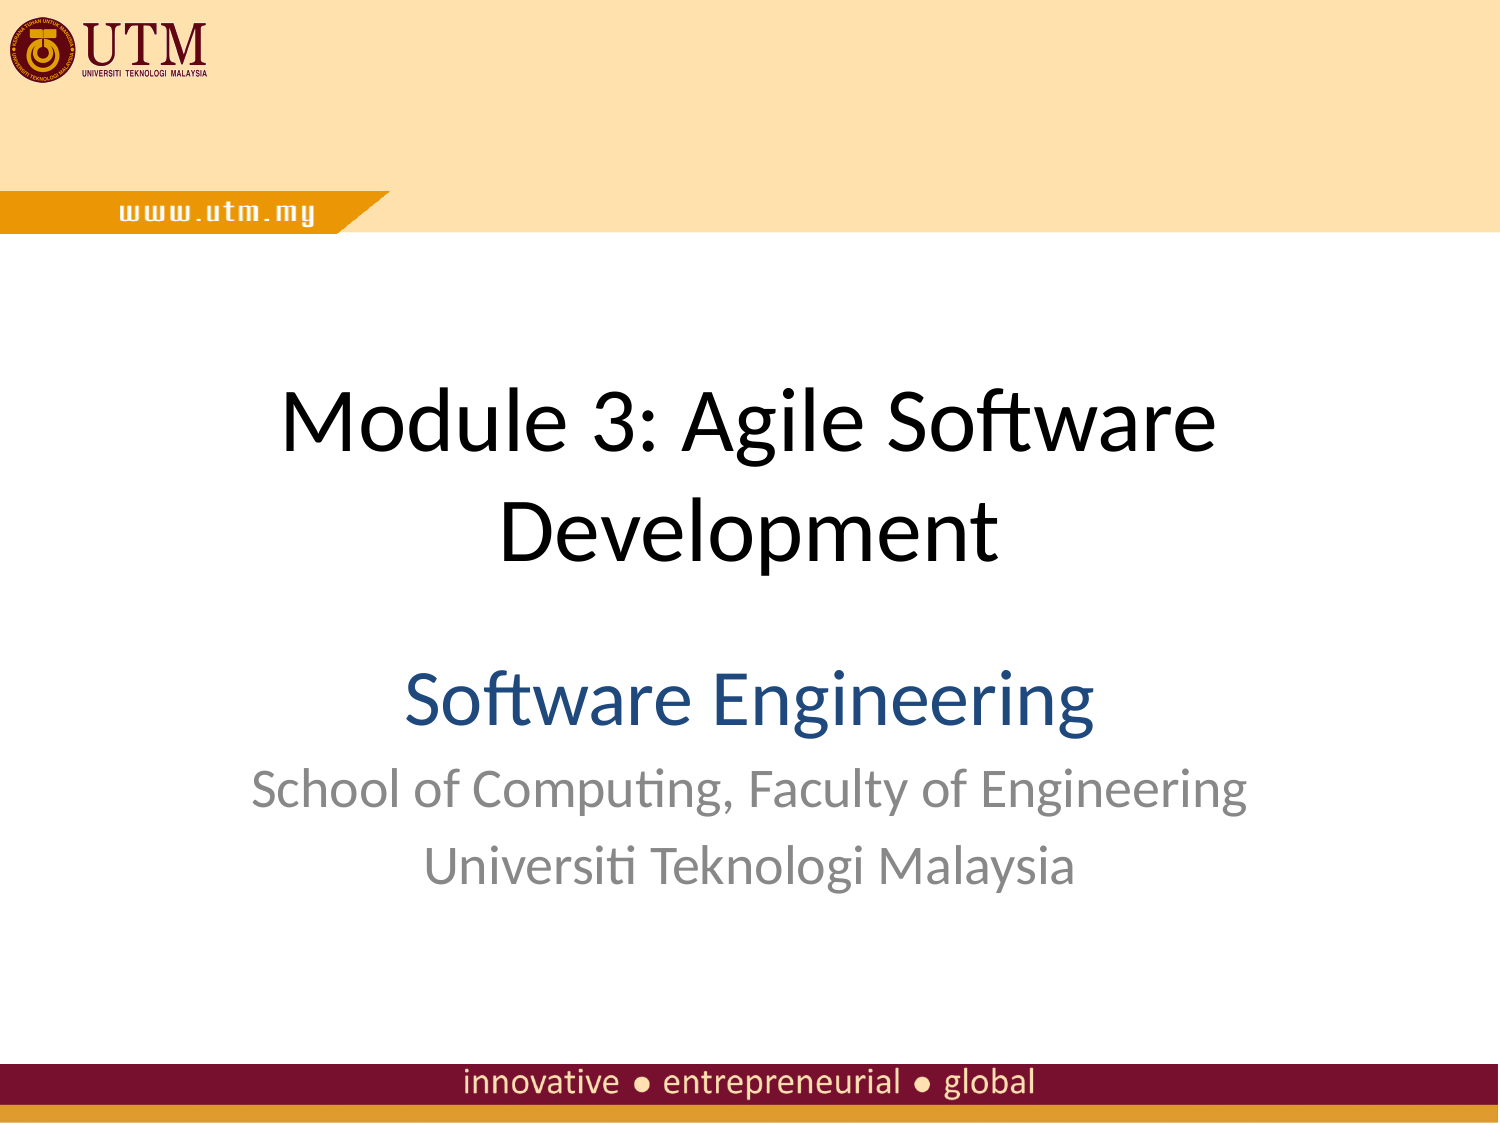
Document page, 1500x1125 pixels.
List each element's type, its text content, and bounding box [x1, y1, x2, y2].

title Module 3: Agile Software Development [112, 349, 1388, 591]
picture [10, 17, 207, 83]
picture [0, 1064, 1498, 1123]
picture [0, 191, 390, 234]
subtitle Software Engineering School of Computing, Faculty of Engineering Universiti Teknologi Malaysia [225, 637, 1275, 925]
